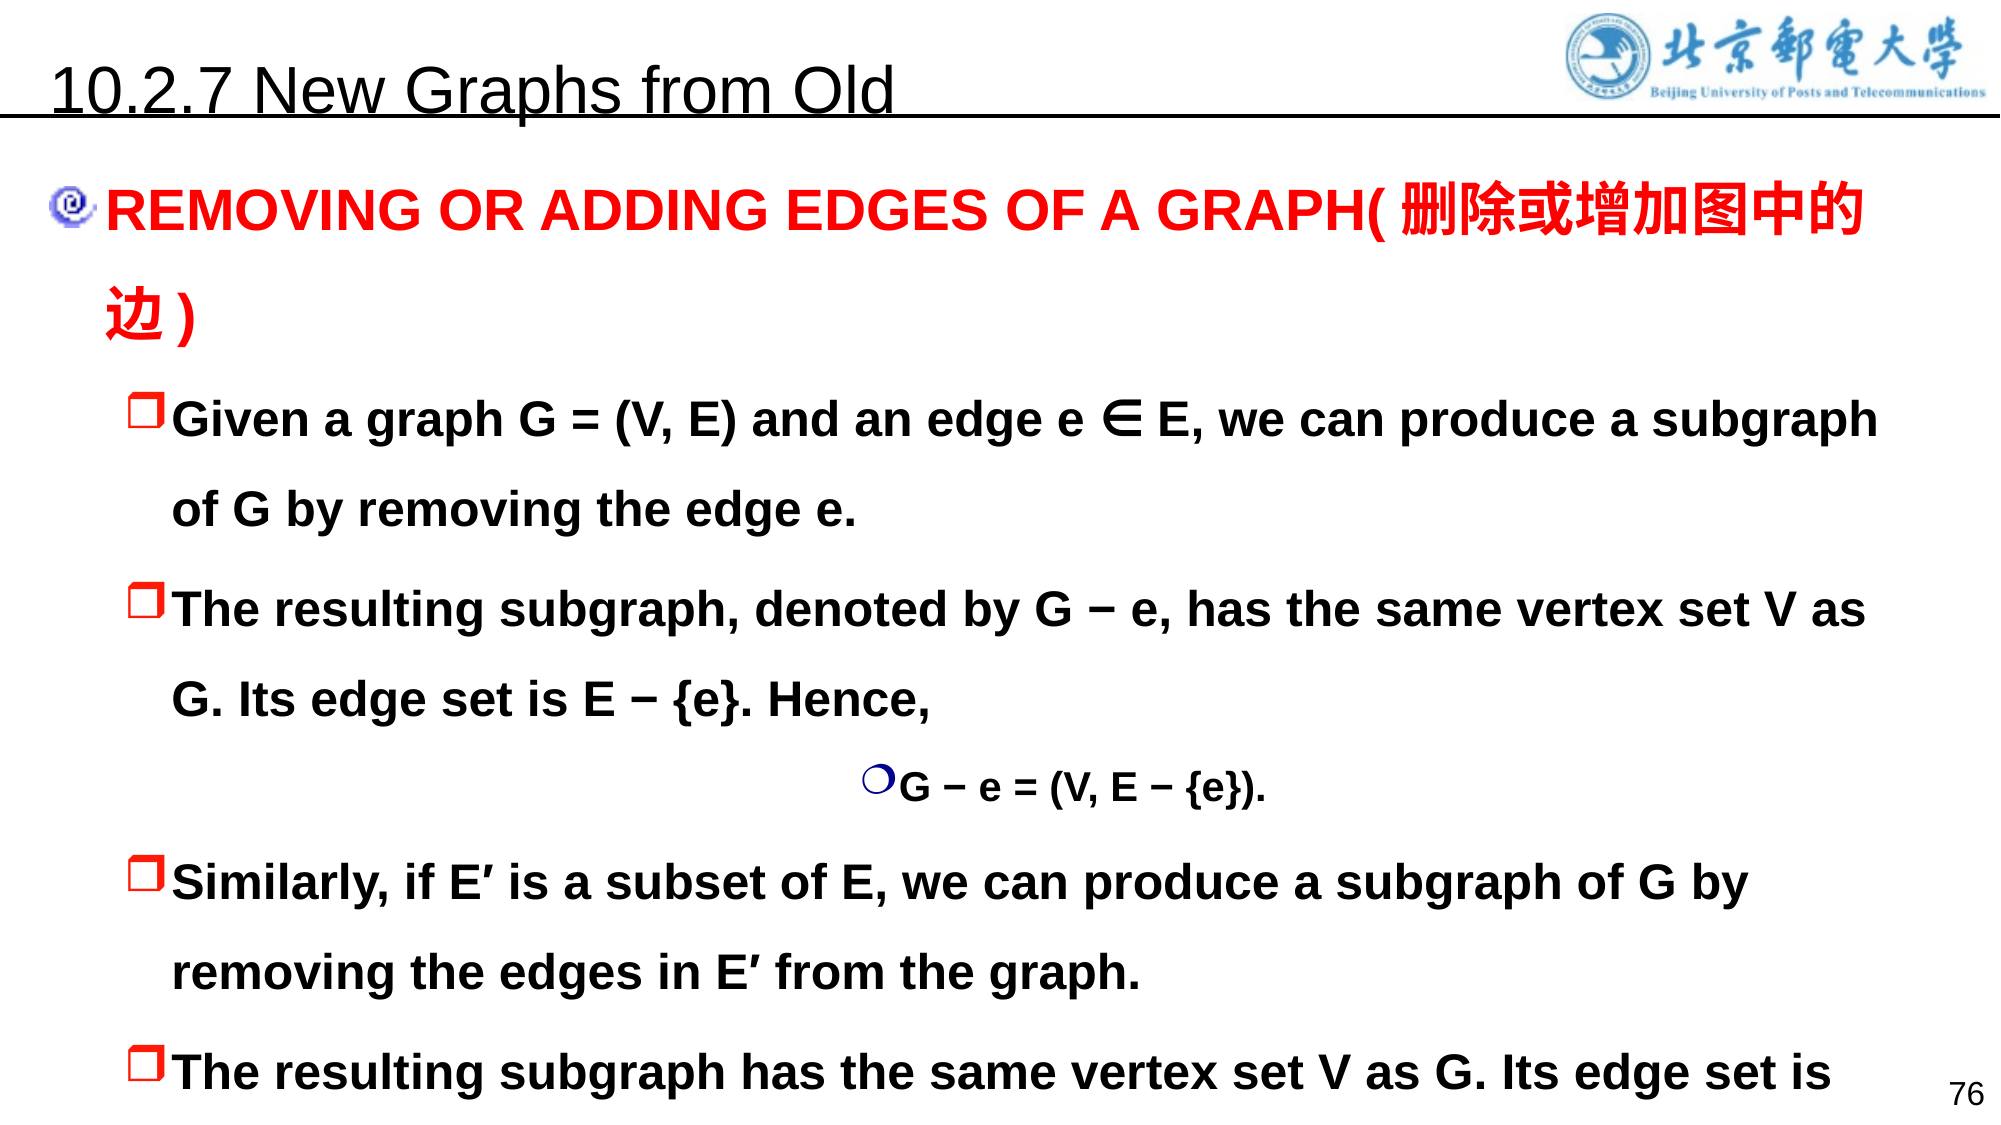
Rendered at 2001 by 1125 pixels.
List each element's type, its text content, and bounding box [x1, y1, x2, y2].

picture [1849, 13, 1988, 101]
picture [49, 186, 97, 228]
text_box 10.2.7 New Graphs from Old [34, 0, 1849, 135]
text_box REMOVING OR ADDING EDGES OF A GRAPH(删除或增加图中的边) Given a graph G = (V, E) and an edge e ∈ E, we can produce a subgraph of G by removing the edge e. The resulting subgraph, denoted by G − e, has the same vertex set V as G. Its edge set is E − {e}. Hence, G − e = (V, E − {e}). Similarly, if E′ is a subset of E, we can produce a subgraph of G by removing the edges in E′ from the graph. The resulting subgraph has the same vertex set V as G. Its edge set is E − E′. [34, 129, 1942, 996]
